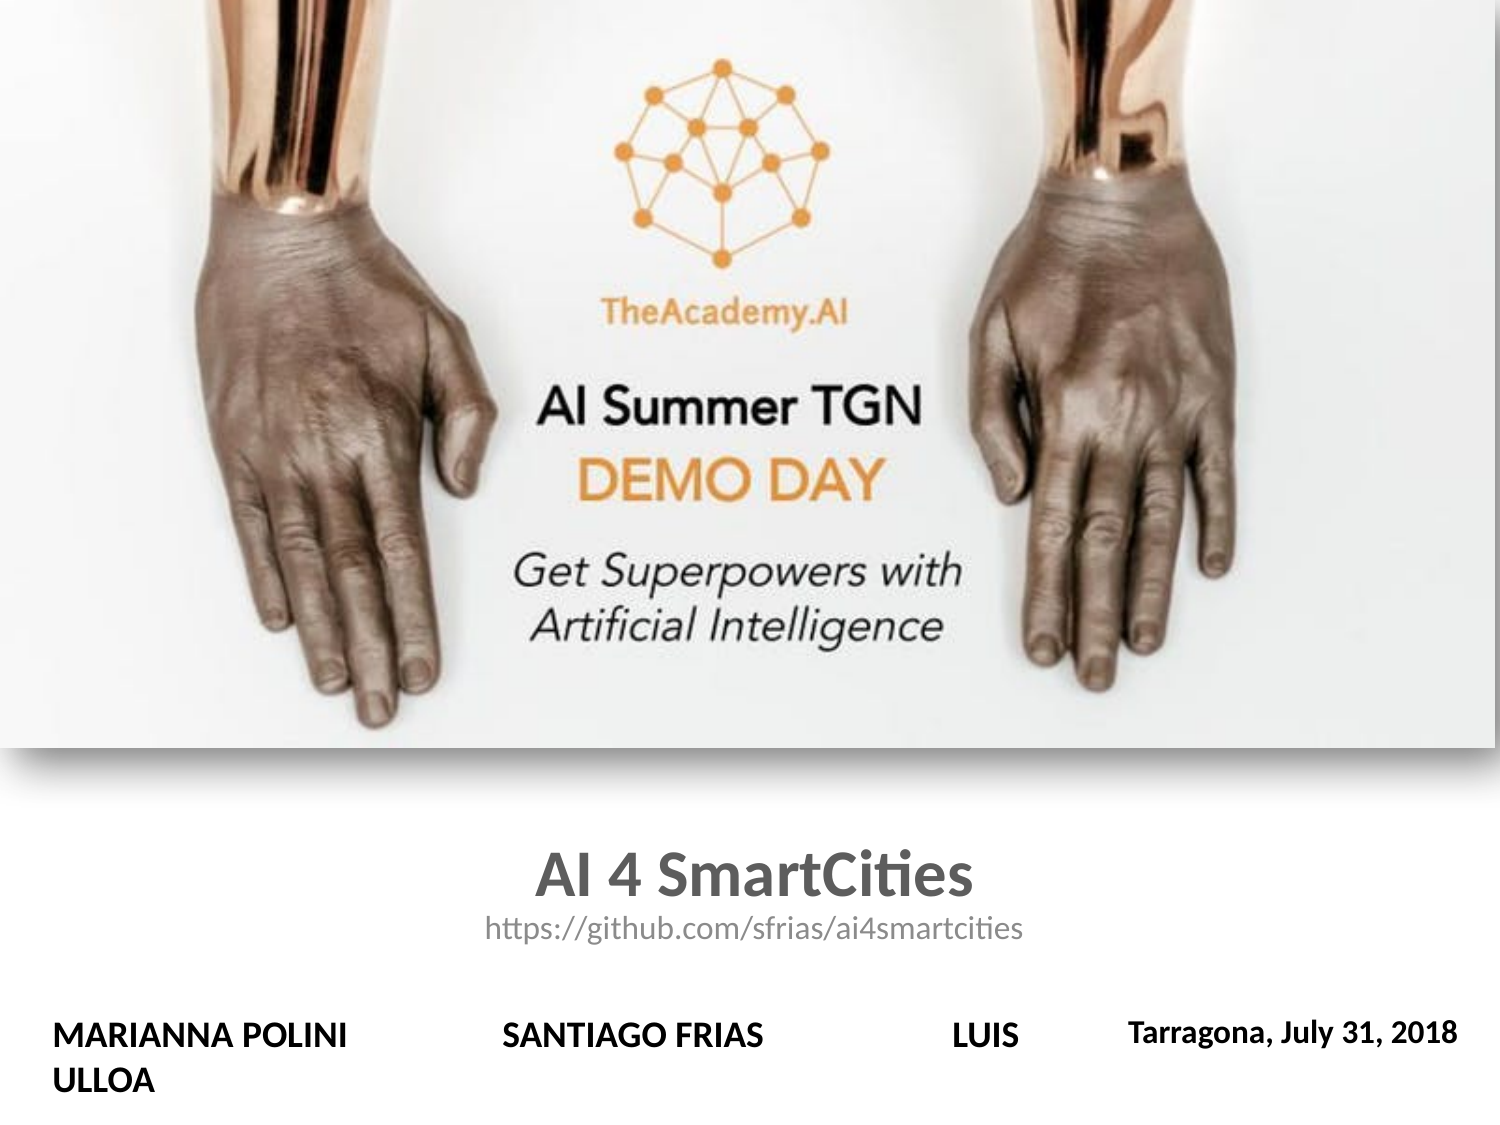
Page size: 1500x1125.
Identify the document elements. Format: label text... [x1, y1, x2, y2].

text_box MARIANNA POLINI SANTIAGO FRIAS LUIS ULLOA [37, 1002, 1083, 1063]
picture [0, 0, 1495, 748]
text_box https://github.com/sfrias/ai4smartcities [198, 899, 1311, 1005]
text_box Tarragona, July 31, 2018 [1113, 1002, 1474, 1058]
text_box AI 4 SmartCities [0, 822, 1495, 918]
